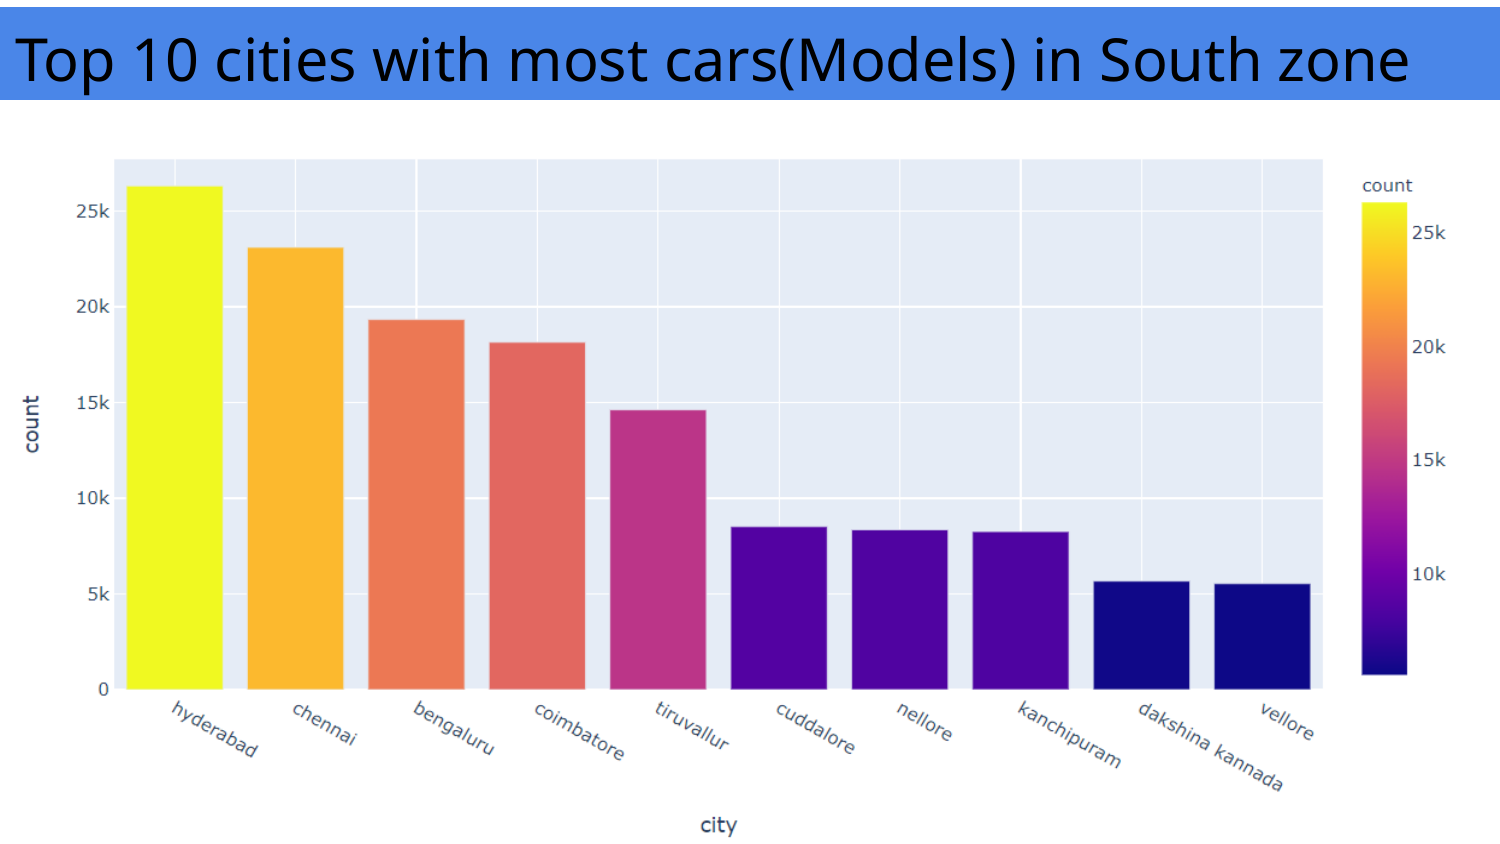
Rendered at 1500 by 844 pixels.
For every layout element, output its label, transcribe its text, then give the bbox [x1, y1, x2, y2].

title Top 10 cities with most cars(Models) in South zone [0, 7, 1500, 99]
picture [0, 99, 1500, 844]
